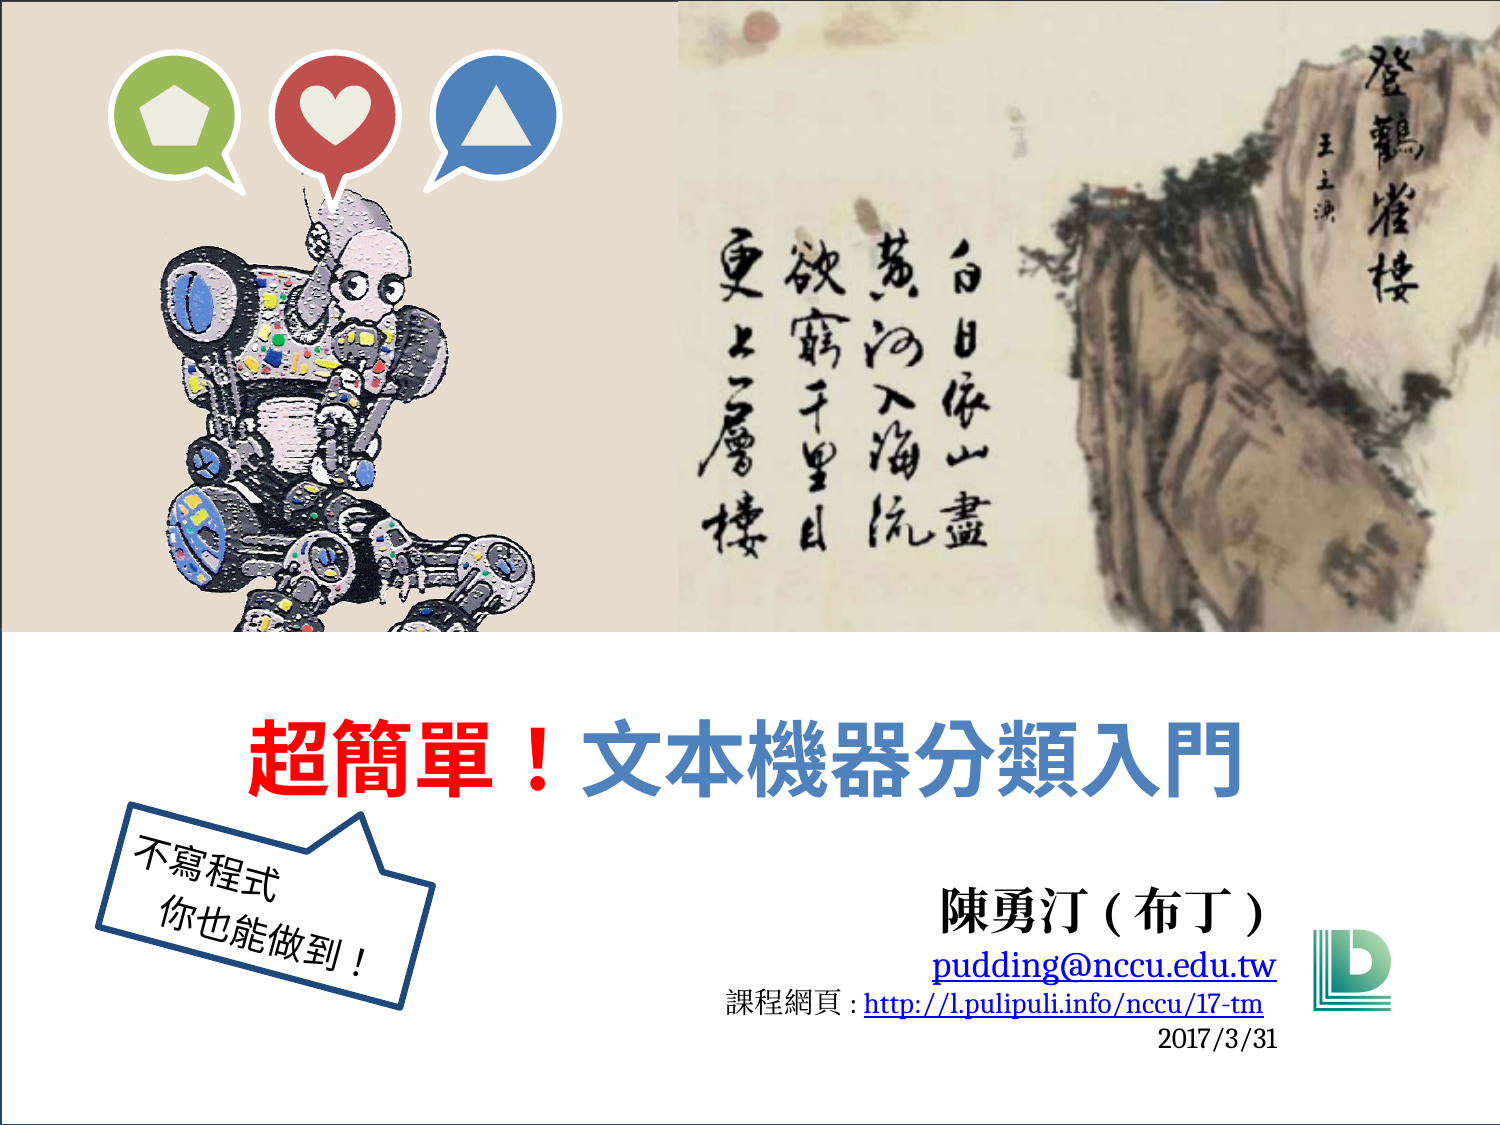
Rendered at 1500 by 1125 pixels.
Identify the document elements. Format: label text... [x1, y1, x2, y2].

text_box [299, 85, 371, 138]
text_box [139, 84, 210, 146]
picture [677, 1, 1500, 633]
text_box [271, 52, 399, 138]
subtitle 陳勇汀(布丁) pudding@nccu.edu.tw 課程網頁: http://l.pulipuli.info/nccu/17-tm 2017/3/31 [337, 915, 1293, 1020]
text_box [432, 52, 560, 161]
picture [1309, 925, 1395, 1015]
text_box [1, 1, 676, 632]
text_box 不寫程式 你也能做到！ [97, 804, 433, 1008]
text_box [465, 84, 528, 138]
picture [159, 139, 536, 633]
title 超簡單！文本機器分類入門 [98, 734, 1395, 822]
text_box [111, 52, 238, 175]
